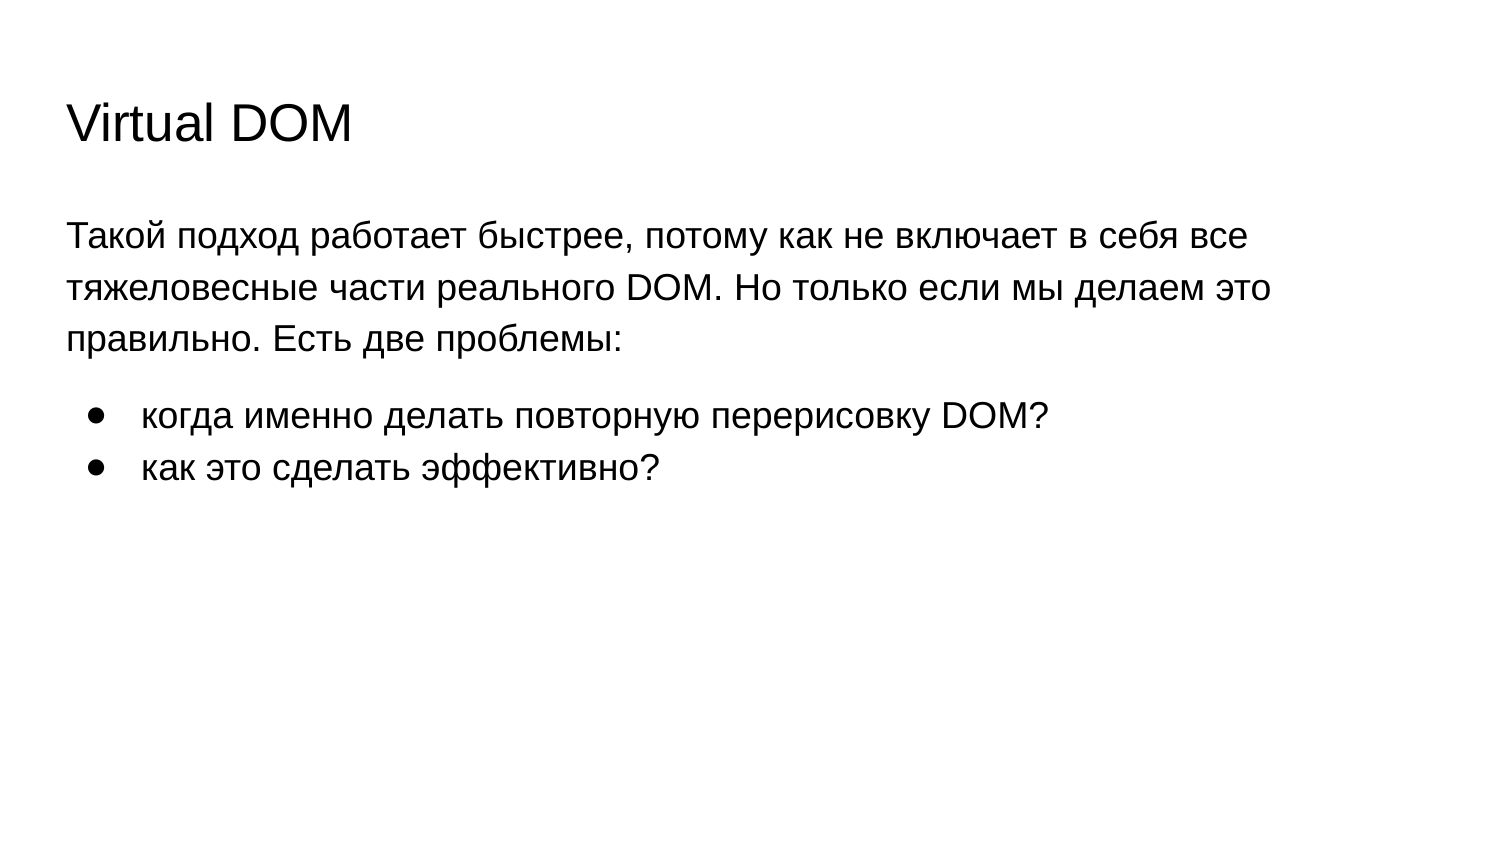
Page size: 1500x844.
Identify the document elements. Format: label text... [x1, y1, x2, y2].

title Virtual DOM [51, 72, 1449, 167]
list Такой подход работает быстрее, потому как не включает в себя все тяжеловесные части реального DOM. Но только если мы делаем это правильно. Есть две проблемы: когда именно делать повторную перерисовку DOM? как это сделать эффективно? [51, 189, 1449, 750]
